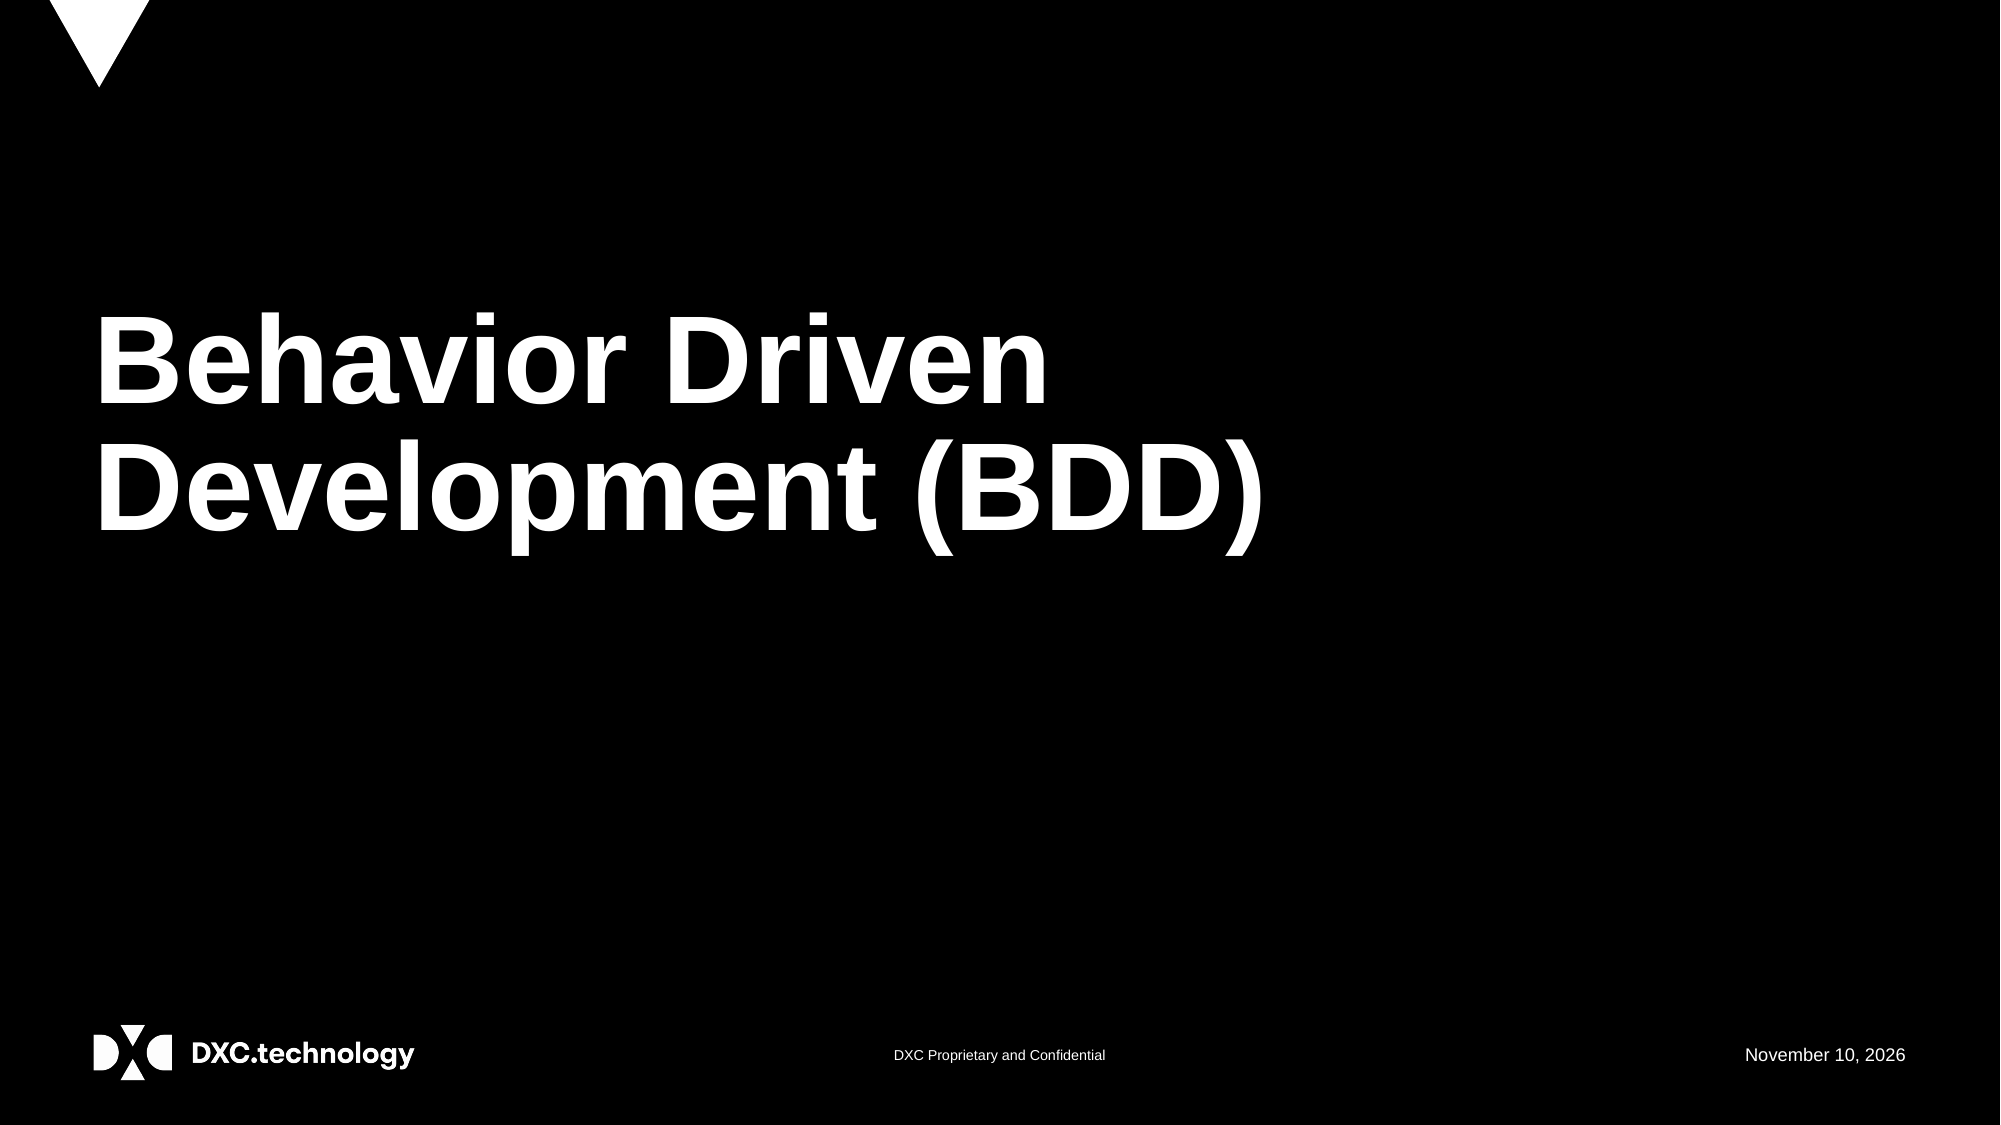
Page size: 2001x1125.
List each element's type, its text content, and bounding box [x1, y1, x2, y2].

text_box Behavior Driven Development (BDD) [93, 87, 1469, 557]
